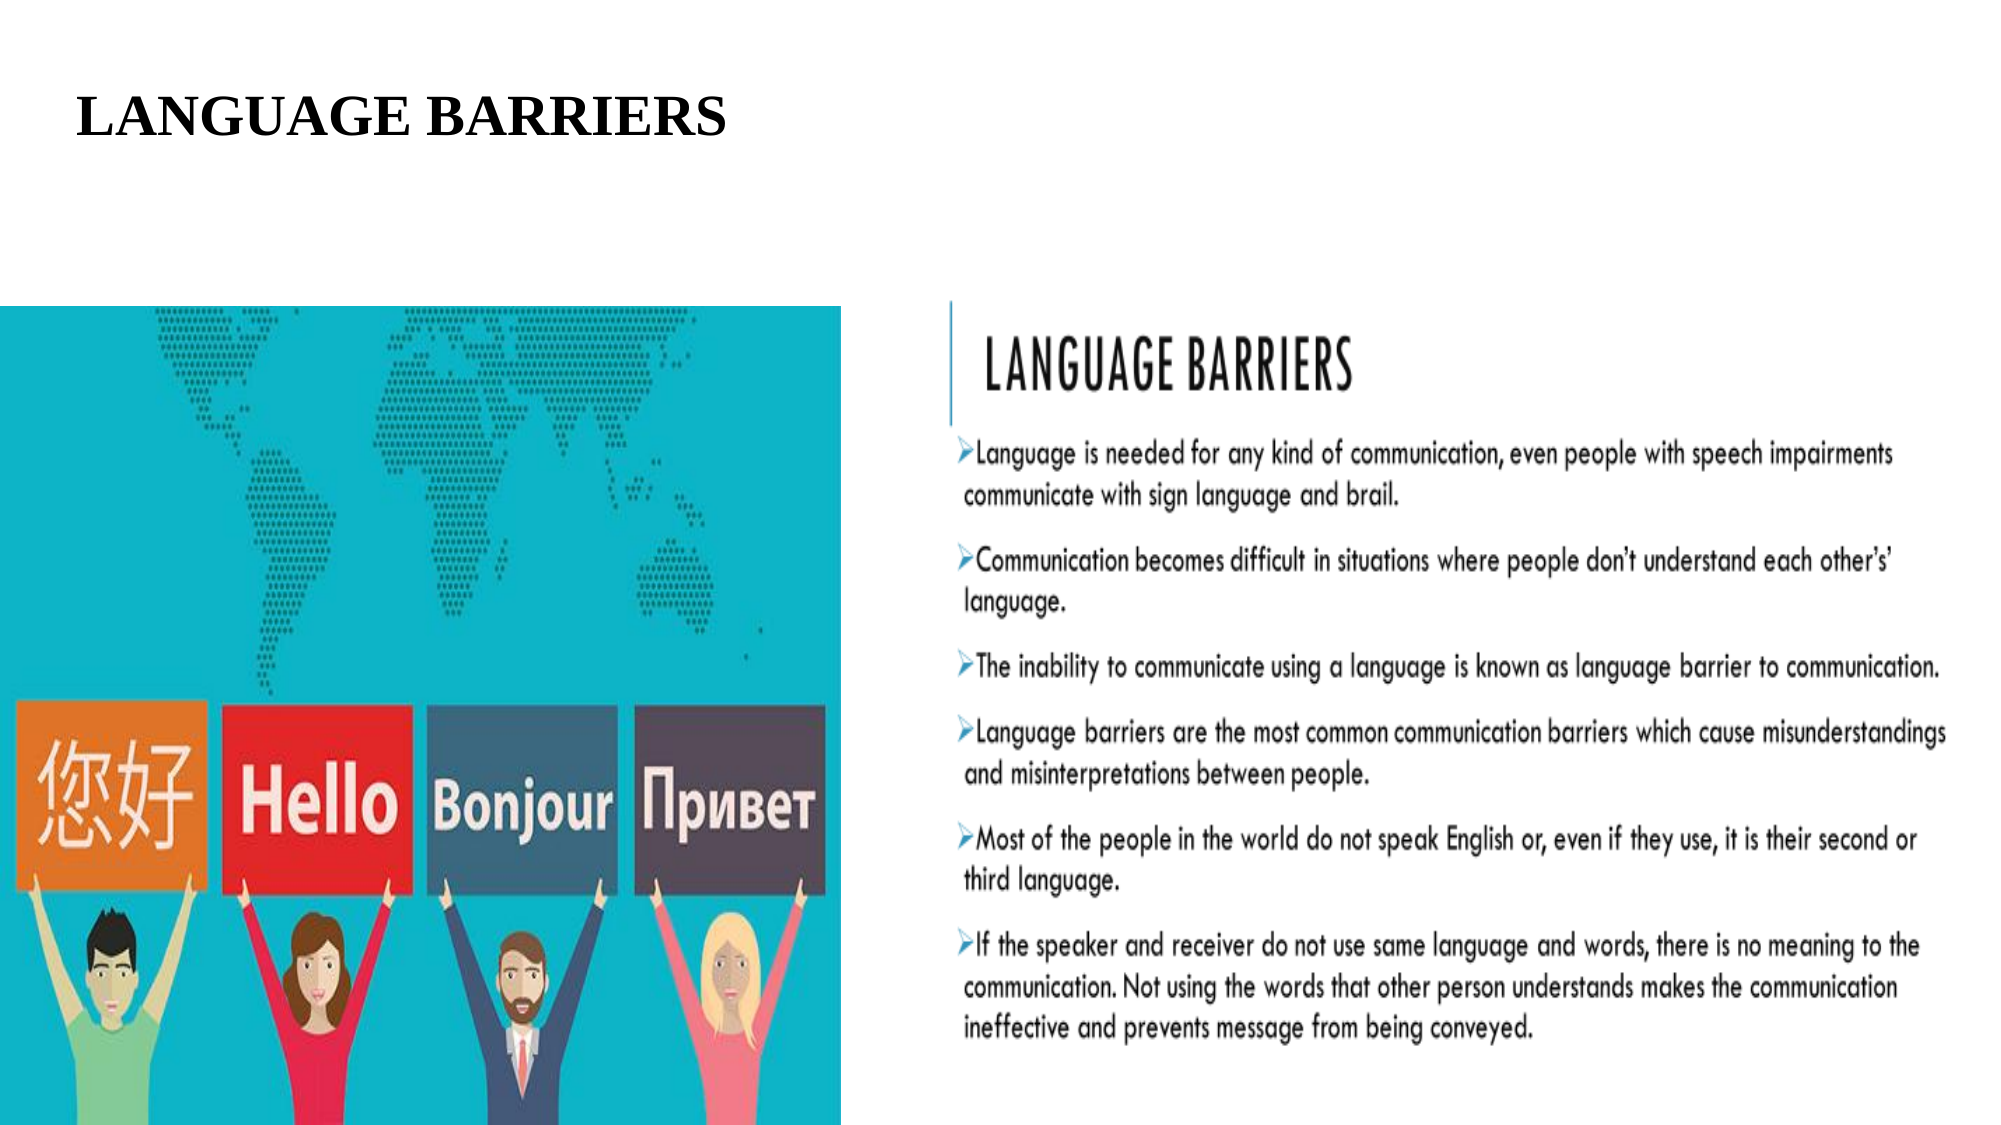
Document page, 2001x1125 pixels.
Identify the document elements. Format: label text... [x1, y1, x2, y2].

picture [0, 305, 842, 1125]
text_box LANGUAGE BARRIERS [18, 69, 1000, 155]
picture [881, 189, 2000, 1125]
